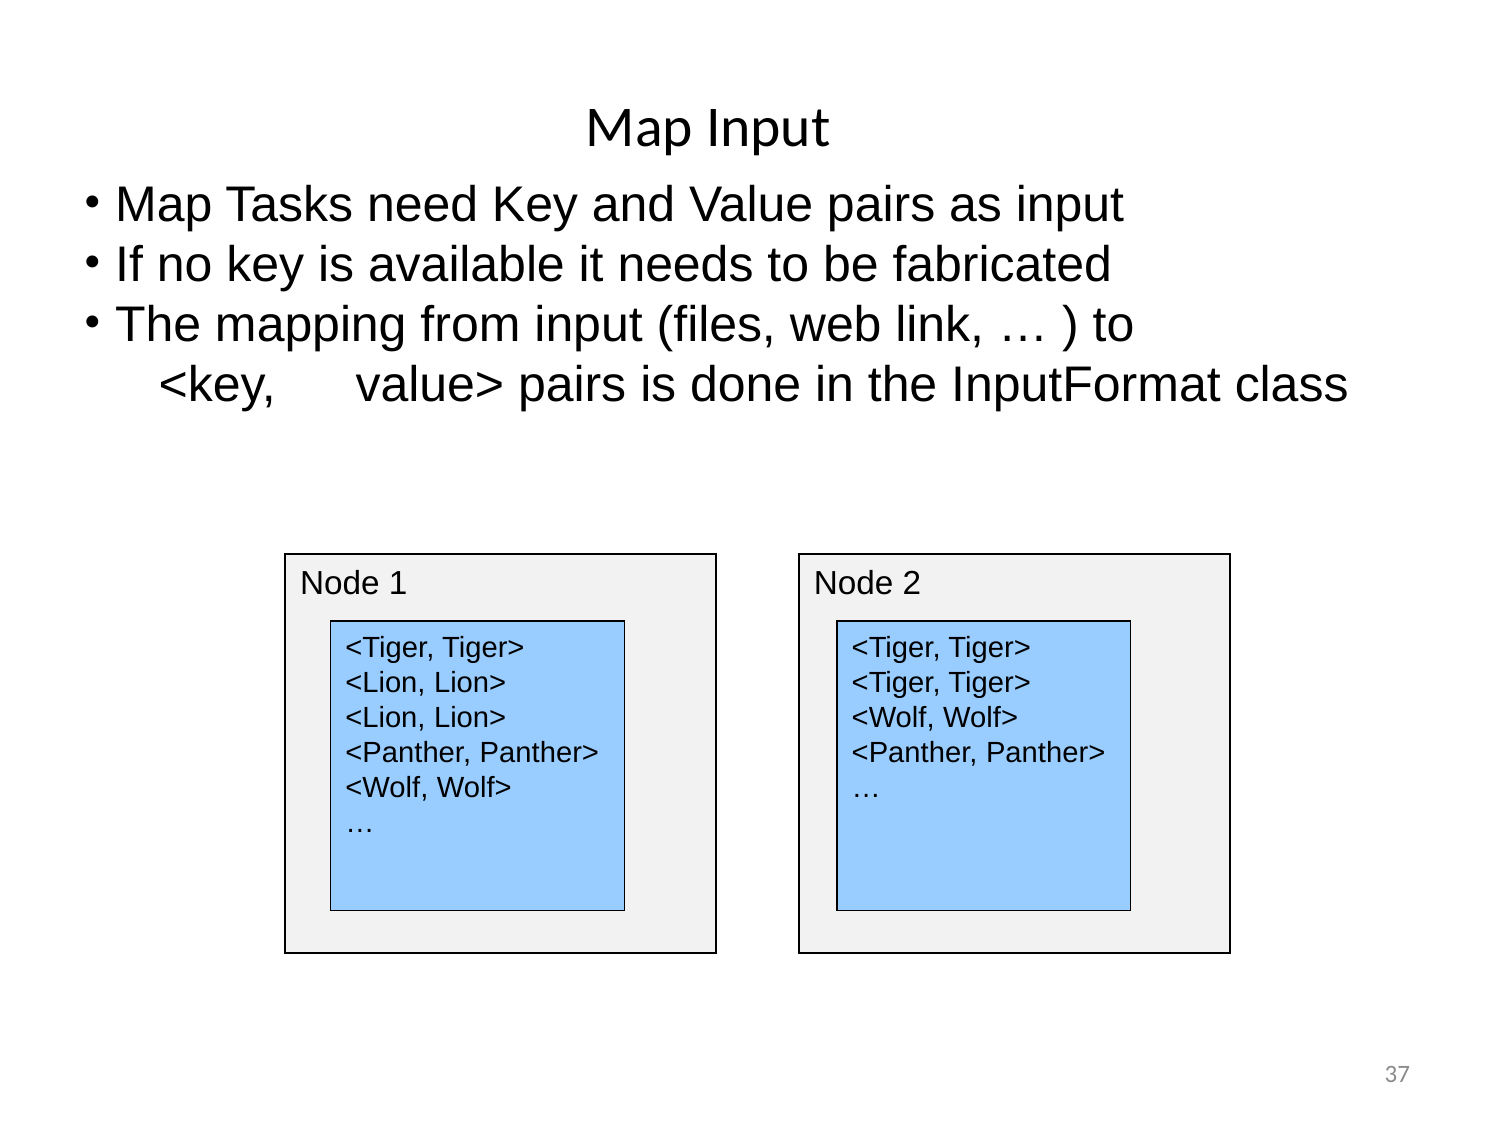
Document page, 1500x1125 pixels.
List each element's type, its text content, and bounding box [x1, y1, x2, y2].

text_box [285, 553, 717, 954]
slide_number 37 [1074, 1042, 1425, 1103]
text_box Map Tasks need Key and Value pairs as input If no key is available it needs to be fabricated The mapping from input (files, web link, … ) to <key, value> pairs is done in the InputFormat class [70, 165, 1428, 241]
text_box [798, 553, 1230, 954]
title Map Input [27, 79, 1390, 166]
